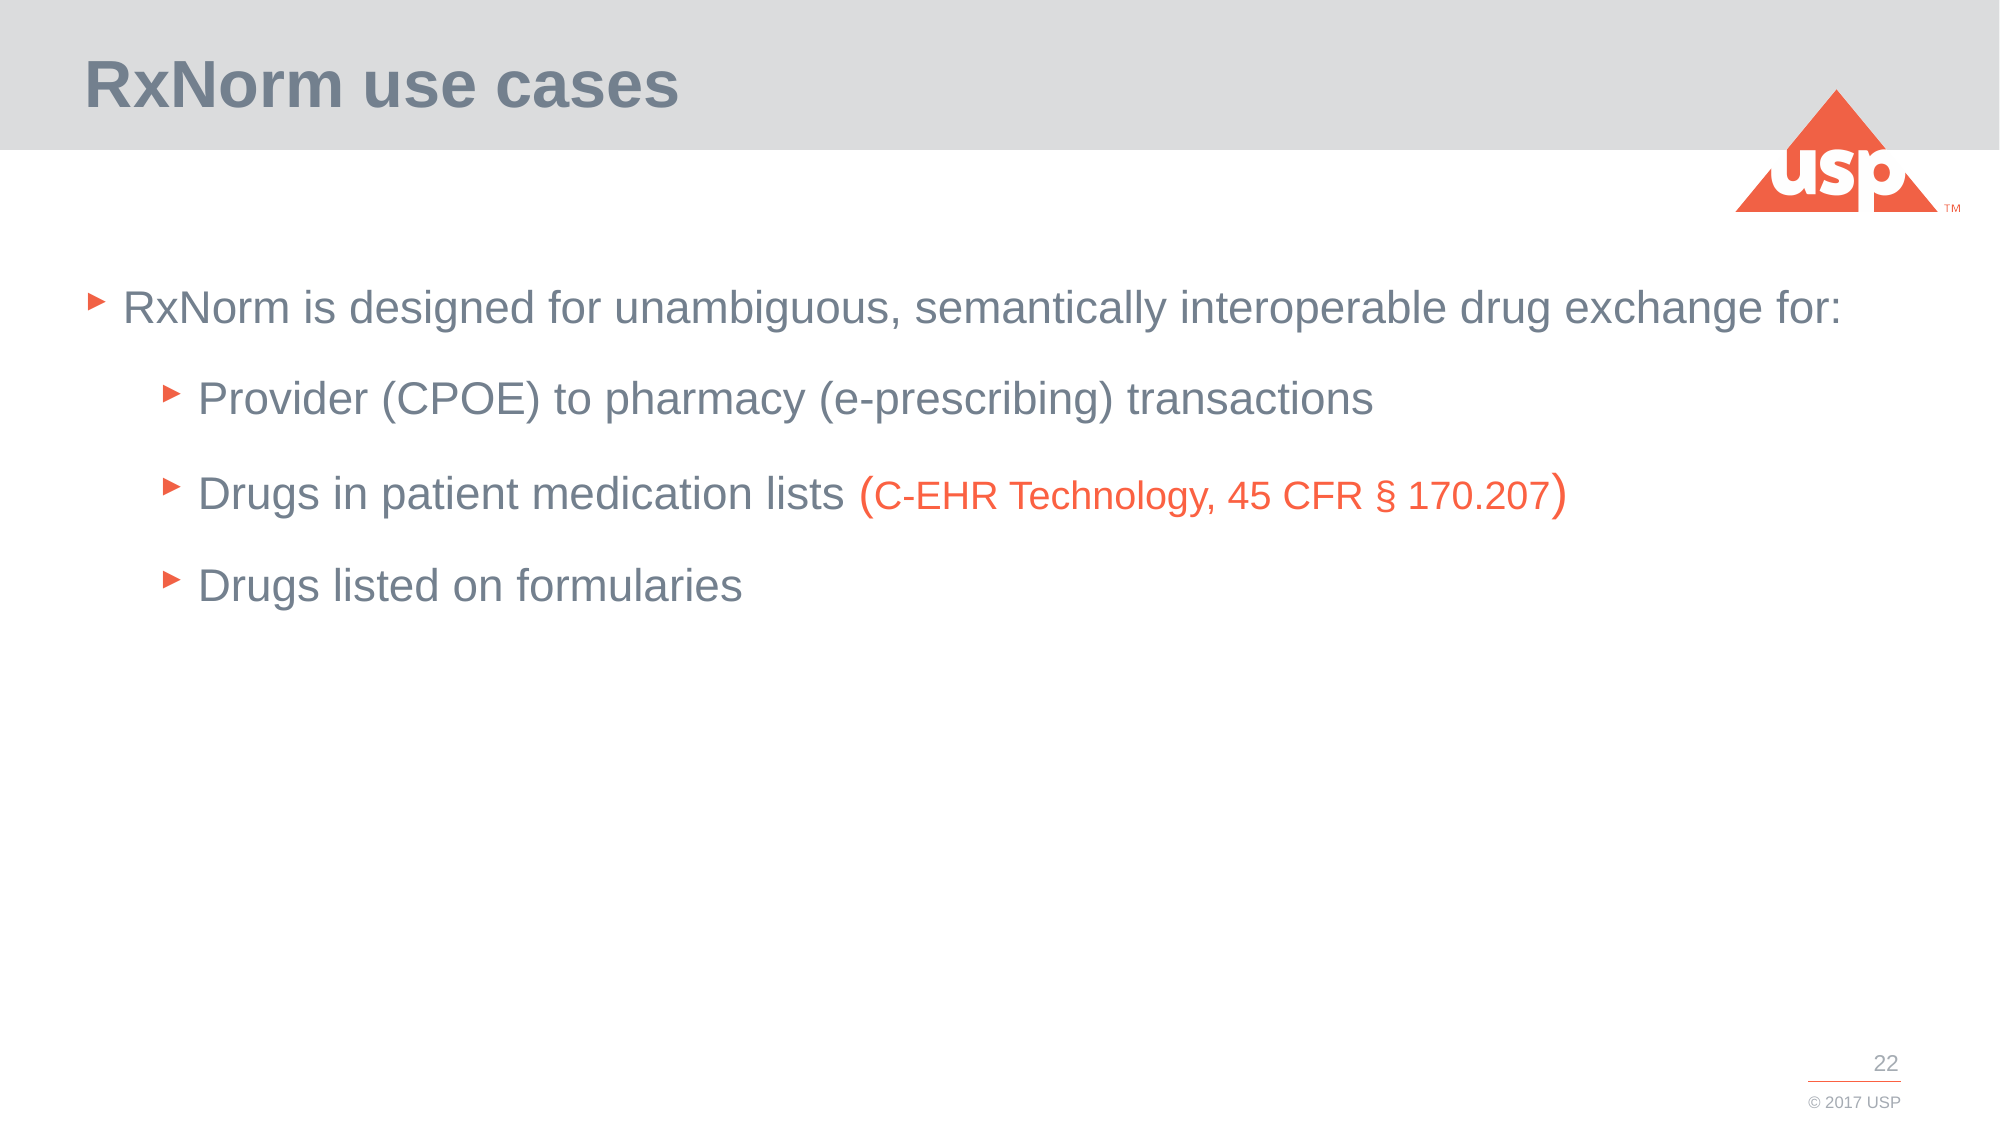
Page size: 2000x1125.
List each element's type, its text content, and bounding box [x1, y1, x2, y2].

text_box RxNorm is designed for unambiguous, semantically interoperable drug exchange for: Provider (CPOE) to pharmacy (e-prescribing) transactions Drugs in patient medication lists (C-EHR Technology, 45 CFR § 170.207) Drugs listed on formularies [69, 277, 1917, 853]
picture [1735, 150, 1960, 212]
title RxNorm use cases [69, 12, 1975, 150]
